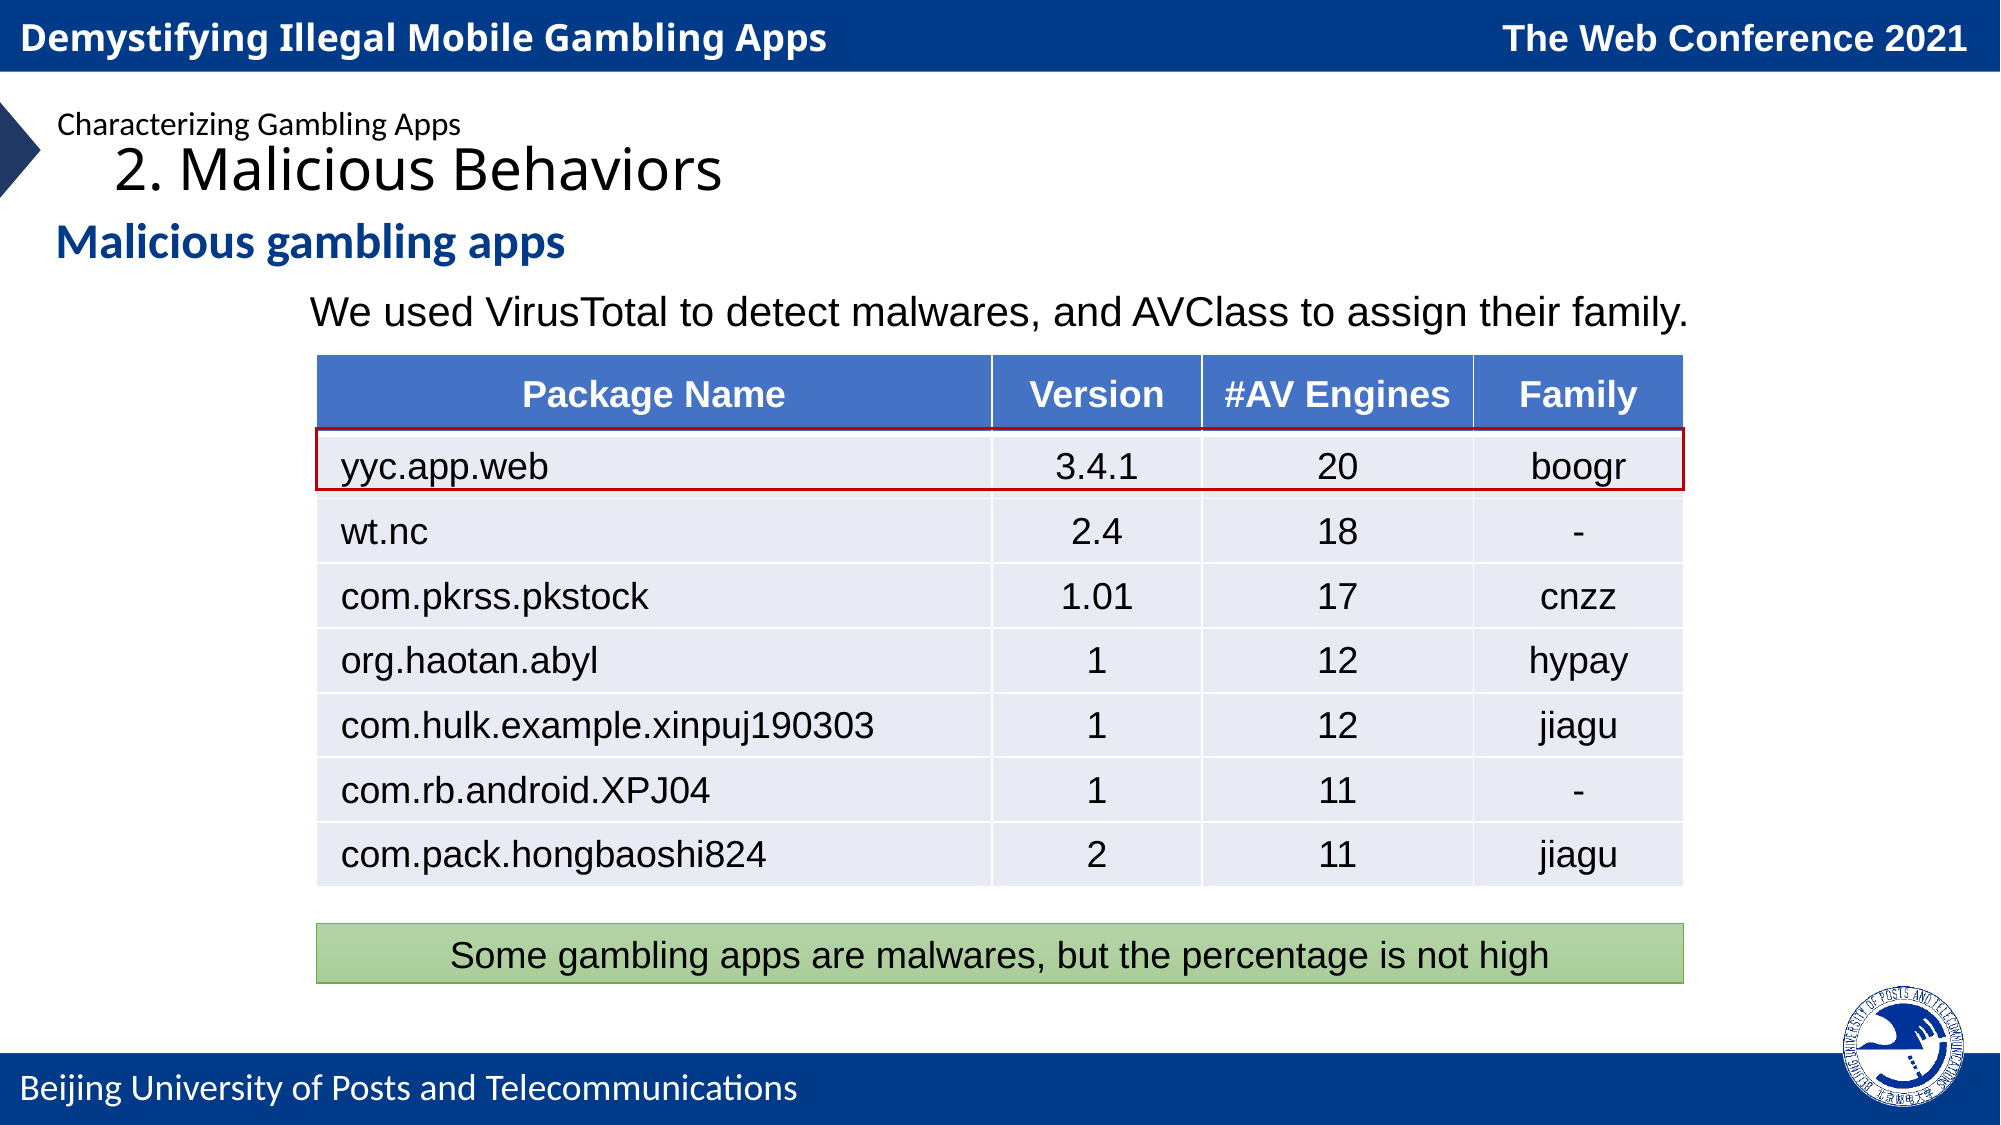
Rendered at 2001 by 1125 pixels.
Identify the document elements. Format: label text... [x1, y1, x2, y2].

table_cell 20 [1203, 490, 1473, 498]
table_cell hypay [1474, 629, 1683, 692]
text_box [315, 427, 1685, 490]
table_cell 12 [1203, 629, 1473, 692]
text_box Some gambling apps are malwares, but the percentage is not high [316, 923, 1684, 984]
table_cell com.rb.android.XPJ04 [317, 758, 991, 821]
table_cell 3.4.1 [993, 490, 1201, 498]
text_box [0, 100, 43, 200]
table_cell - [1474, 758, 1683, 821]
table_header #AV Engines [1203, 355, 1473, 427]
table_cell 1 [993, 694, 1201, 756]
picture [1843, 986, 1964, 1106]
table_header Family [1474, 355, 1683, 427]
table_cell 1 [993, 629, 1201, 692]
table_cell jiagu [1474, 823, 1683, 886]
table_cell jiagu [1474, 694, 1683, 756]
table_cell boogr [1474, 490, 1683, 498]
table_cell 1.01 [993, 564, 1201, 627]
table_cell 18 [1203, 499, 1473, 562]
table_cell org.haotan.abyl [317, 629, 991, 692]
table_cell com.pack.hongbaoshi824 [317, 823, 991, 886]
table_cell 2 [993, 823, 1201, 886]
table_cell com.hulk.example.xinpuj190303 [317, 694, 991, 756]
table_header Version [993, 355, 1201, 427]
table_cell wt.nc [317, 499, 991, 562]
table_cell - [1474, 499, 1683, 562]
table_cell 2.4 [993, 499, 1201, 562]
table_cell cnzz [1474, 564, 1683, 627]
text_box Characterizing Gambling Apps [42, 94, 478, 150]
table_header Package Name [317, 355, 991, 427]
text_box Malicious gambling apps [40, 201, 1890, 277]
table_cell 1 [993, 758, 1201, 821]
text_box 2. Malicious Behaviors [100, 124, 739, 201]
table_cell 17 [1203, 564, 1473, 627]
table_cell 12 [1203, 694, 1473, 756]
table_cell 11 [1203, 758, 1473, 821]
table_cell yyc.app.web [317, 490, 991, 498]
table_cell com.pkrss.pkstock [317, 564, 991, 627]
table_cell 11 [1203, 823, 1473, 886]
text_box We used VirusTotal to detect malwares, and AVClass to assign their family. [295, 277, 1705, 343]
